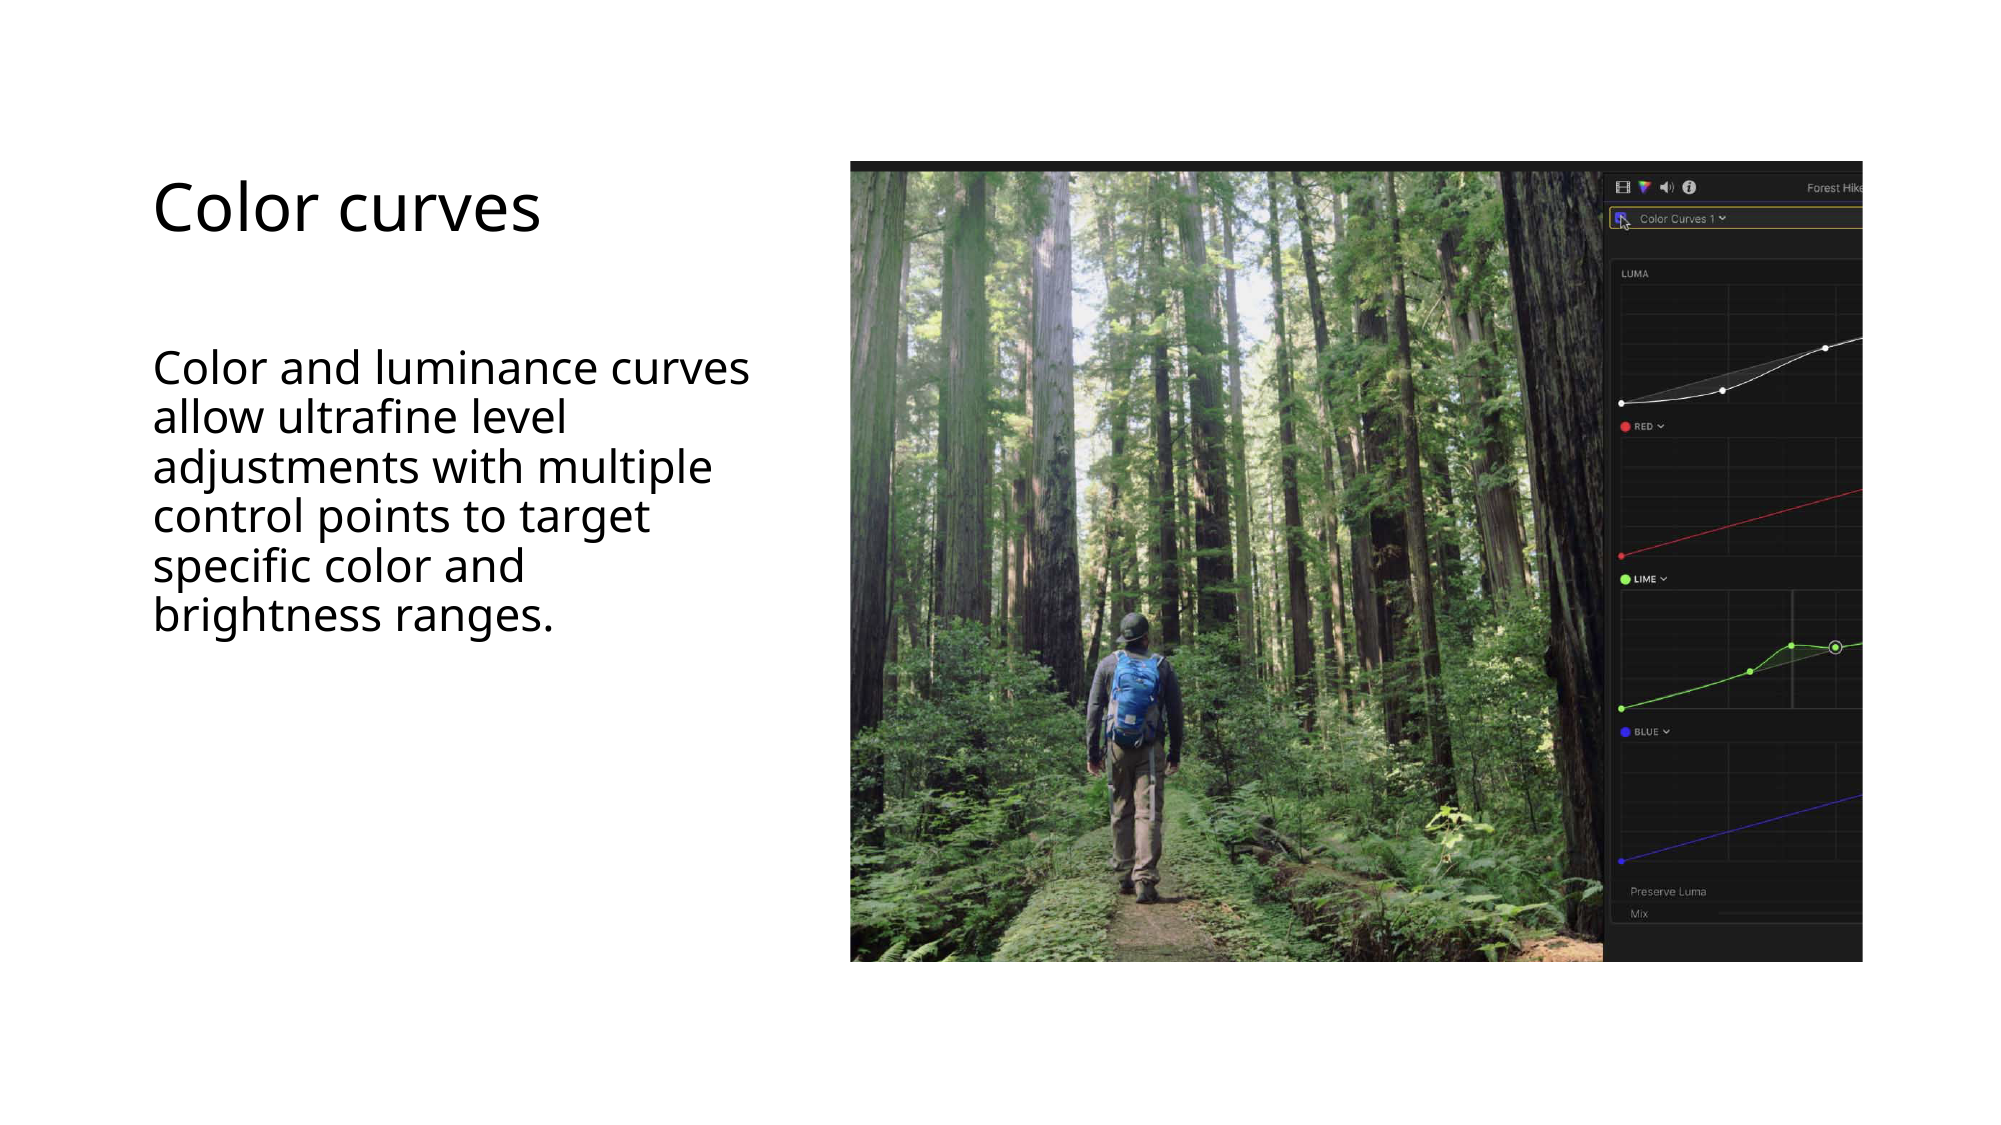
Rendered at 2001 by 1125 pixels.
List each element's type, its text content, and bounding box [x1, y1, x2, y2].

list Color and luminance curves allow ultrafine level adjustments with multiple control points to target specific color and brightness ranges. [137, 337, 783, 963]
title Color curves [137, 0, 783, 253]
picture [850, 161, 1863, 962]
